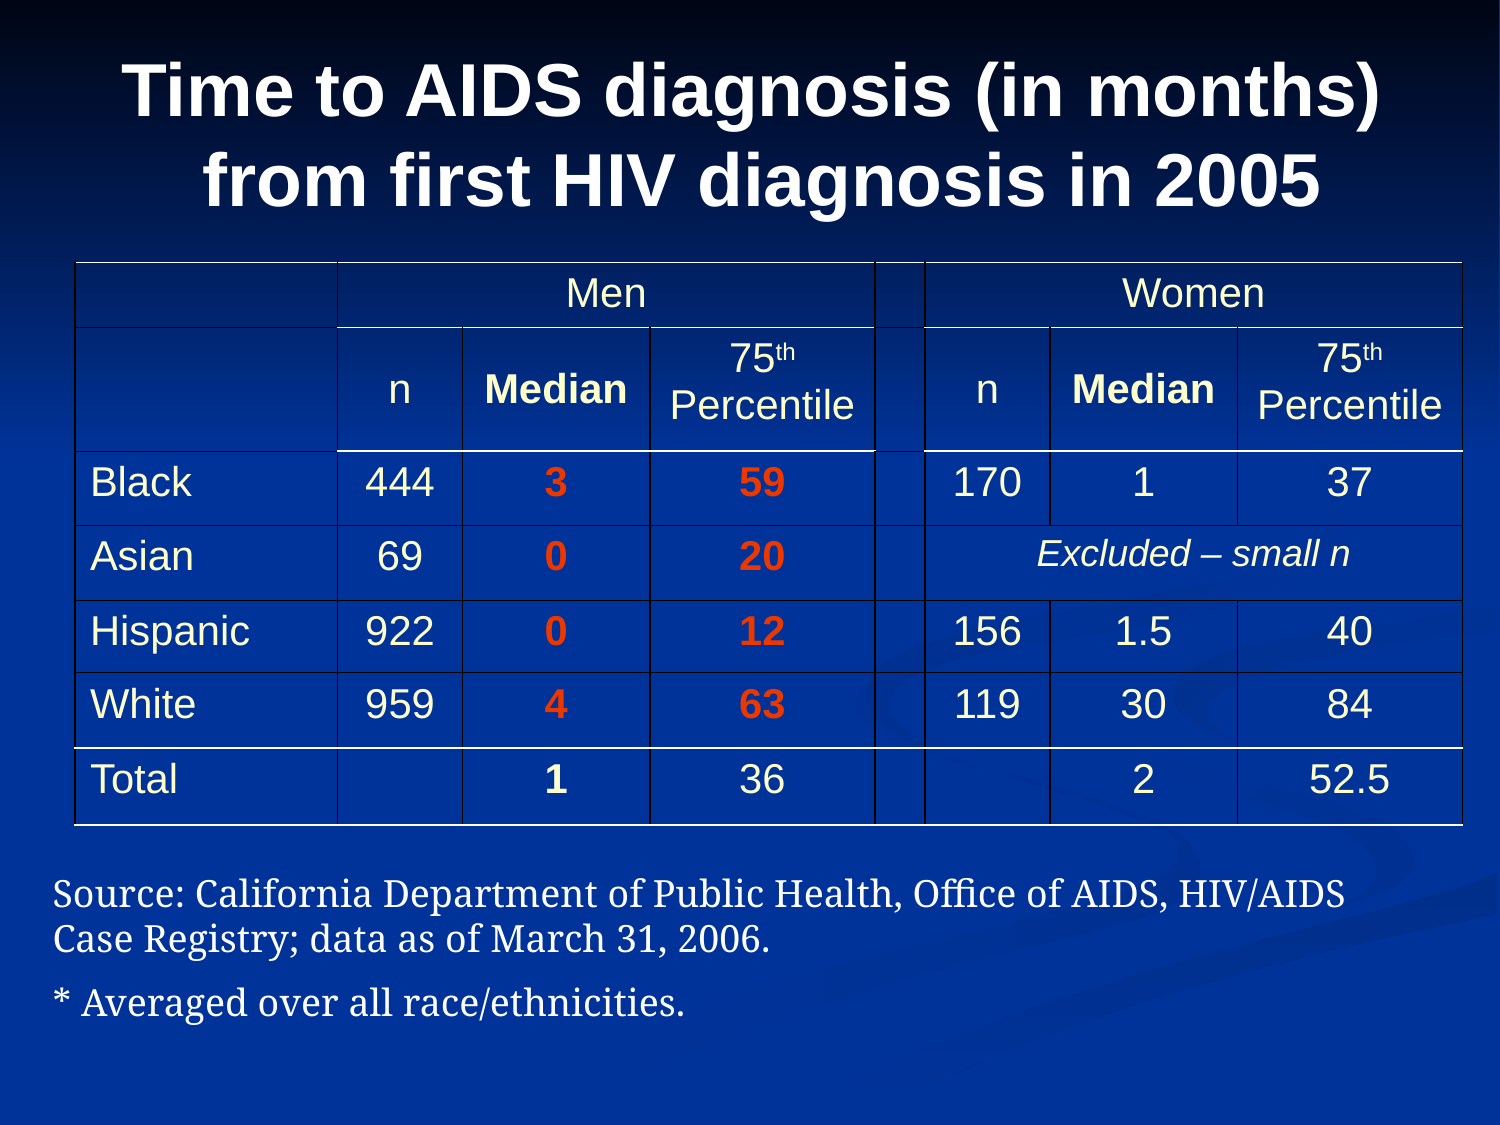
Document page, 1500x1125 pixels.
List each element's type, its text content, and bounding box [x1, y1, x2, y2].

table_cell 36 [651, 749, 874, 824]
table_cell Total [76, 749, 337, 824]
table_cell n [926, 328, 1049, 450]
table_cell Excluded – small n [926, 526, 1462, 600]
table_cell 1 [463, 749, 649, 824]
table_header [876, 263, 924, 327]
table_cell Black [76, 452, 337, 525]
table_cell 37 [1238, 452, 1462, 525]
table_cell 4 [463, 673, 649, 747]
table_cell [876, 526, 924, 600]
table_cell 3 [463, 452, 649, 525]
table_cell 75th Percentile [651, 328, 874, 450]
table_cell [876, 601, 924, 672]
table_cell [76, 328, 337, 451]
table_cell 30 [1051, 673, 1237, 747]
table_cell n [338, 328, 462, 450]
table_cell 20 [651, 526, 874, 600]
table_cell [876, 452, 924, 525]
table_cell 959 [338, 673, 462, 747]
table_cell [876, 749, 924, 824]
table_header Men [338, 263, 874, 327]
table_cell Hispanic [76, 601, 337, 672]
table_cell 444 [338, 452, 462, 525]
text_box Source: California Department of Public Health, Office of AIDS, HIV/AIDS Case Registry; data as of March 31, 2006. * Averaged over all race/ethnicities. [37, 862, 1450, 1032]
table_cell [338, 749, 462, 824]
table_cell White [76, 673, 337, 747]
table_cell 63 [651, 673, 874, 747]
table_cell 59 [651, 452, 874, 525]
table_header [76, 263, 337, 327]
table_cell 1.5 [1051, 601, 1237, 672]
table_header Women [926, 263, 1462, 327]
table_cell [876, 328, 924, 451]
table_cell Median [463, 328, 649, 450]
table_cell 2 [1051, 749, 1237, 824]
table_cell 69 [338, 526, 462, 600]
table_cell Median [1051, 328, 1237, 450]
title Time to AIDS diagnosis (in months) from first HIV diagnosis in 2005 [87, 37, 1438, 225]
table_cell [926, 749, 1049, 824]
table_cell 75th Percentile [1238, 328, 1462, 450]
table_cell [876, 673, 924, 747]
table_cell 12 [651, 601, 874, 672]
table_cell 52.5 [1238, 749, 1462, 824]
table_cell 40 [1238, 601, 1462, 672]
table_cell 922 [338, 601, 462, 672]
table_cell 156 [926, 601, 1049, 672]
table_cell 0 [463, 526, 649, 600]
table_cell Asian [76, 526, 337, 600]
table_cell 170 [926, 452, 1049, 525]
table_cell 84 [1238, 673, 1462, 747]
table_cell 0 [463, 601, 649, 672]
table_cell 1 [1051, 452, 1237, 525]
table_cell 119 [926, 673, 1049, 747]
